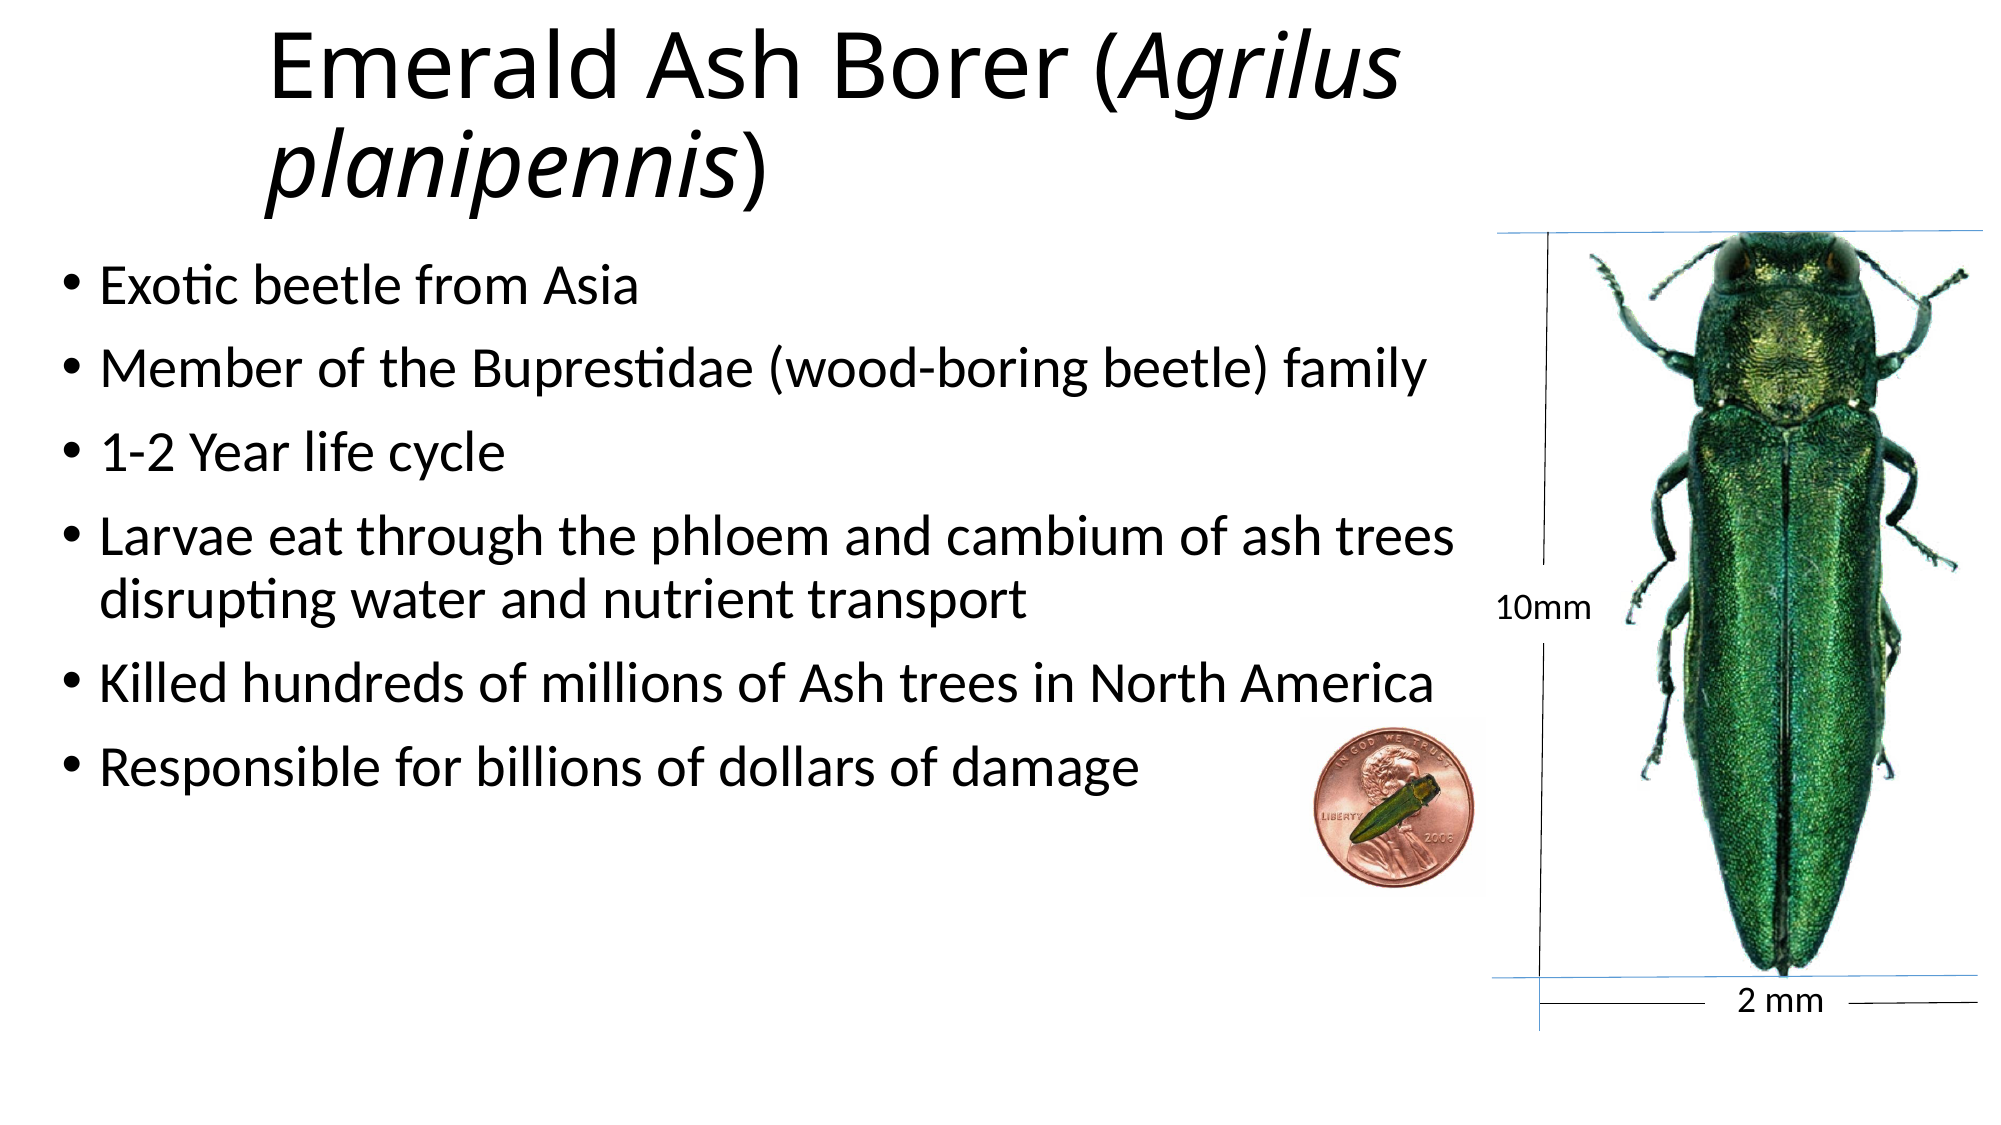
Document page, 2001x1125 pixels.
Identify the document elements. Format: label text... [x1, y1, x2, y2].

list Exotic beetle from Asia Member of the Buprestidae (wood-boring beetle) family 1-2 Year life cycle Larvae eat through the phloem and cambium of ash trees disrupting water and nutrient transport Killed hundreds of millions of Ash trees in North America Responsible for billions of dollars of damage [46, 246, 1476, 961]
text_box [1476, 102, 2000, 1063]
title Emerald Ash Borer (Agrilus planipennis) [251, 31, 1814, 205]
picture [1300, 717, 1476, 897]
